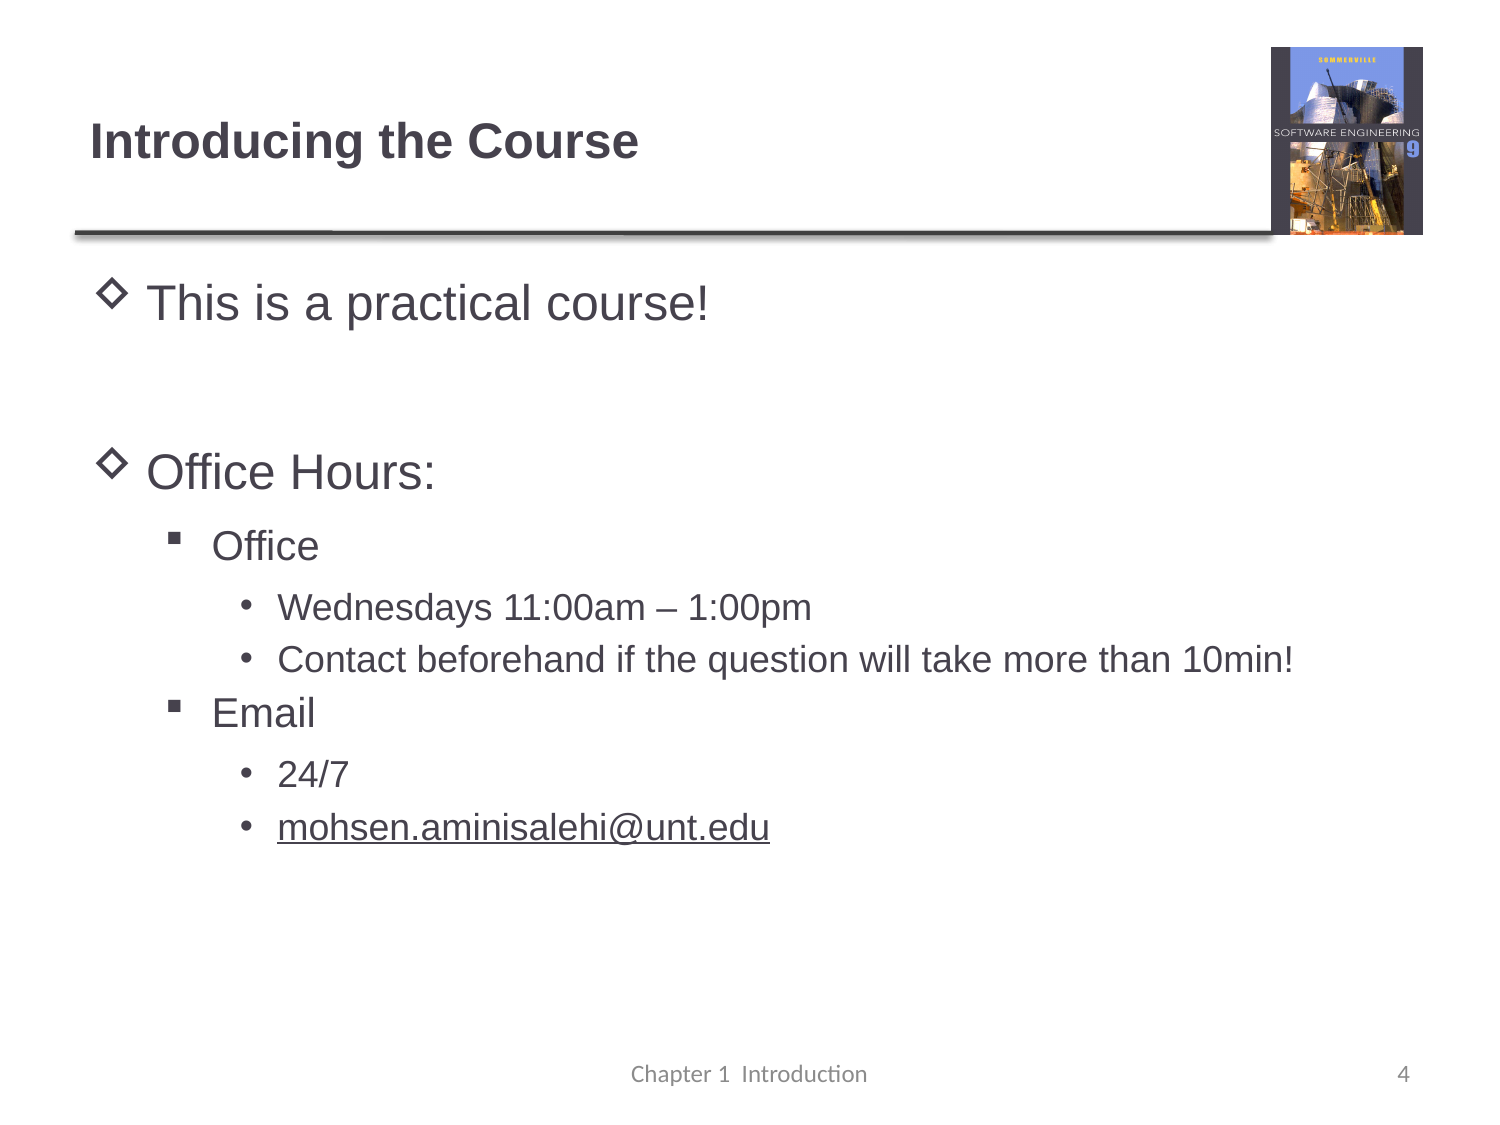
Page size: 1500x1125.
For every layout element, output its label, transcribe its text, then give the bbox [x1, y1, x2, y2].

picture [1272, 47, 1423, 235]
text_box This is a practical course! Office Hours: Office Wednesdays 11:00am – 1:00pm Contact beforehand if the question will take more than 10min! Email 24/7 mohsen.aminisalehi@unt.edu [75, 262, 1425, 1005]
text_box 4 [1074, 1042, 1425, 1103]
text_box Chapter 1 Introduction [512, 1042, 988, 1103]
text_box Introducing the Course [74, 45, 1272, 233]
